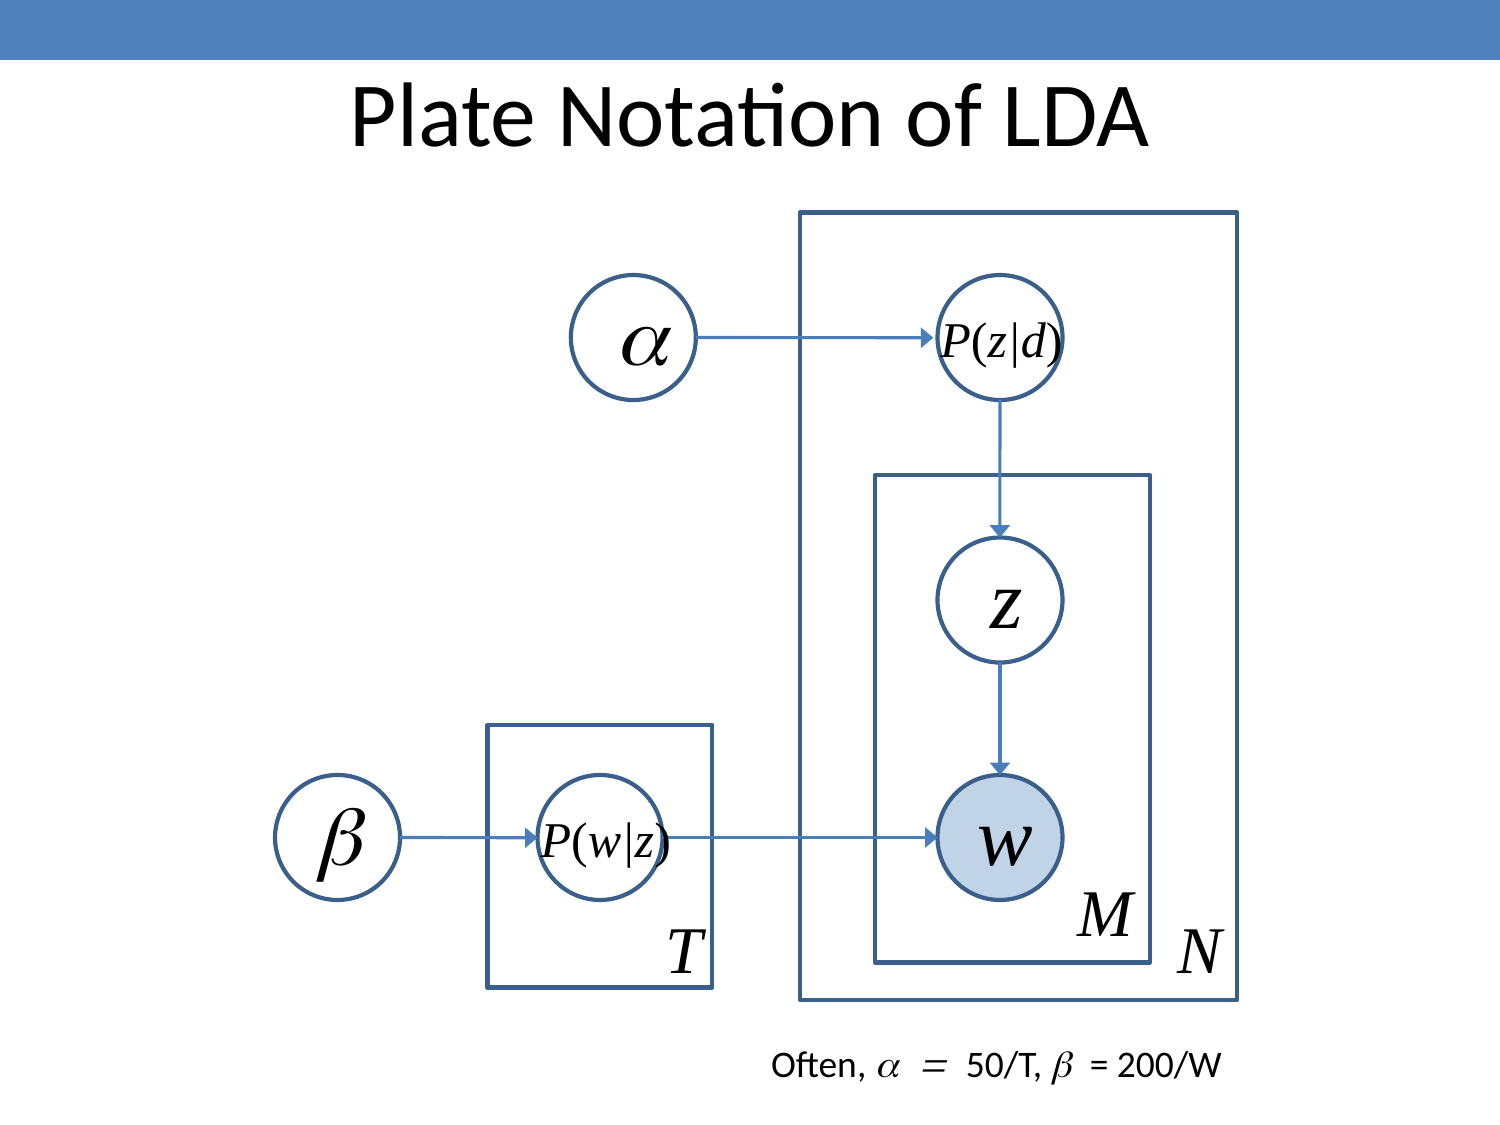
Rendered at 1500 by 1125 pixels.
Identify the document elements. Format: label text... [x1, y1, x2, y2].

title Plate Notation of LDA [75, 45, 1425, 175]
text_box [274, 274, 1282, 1093]
text_box [798, 210, 1239, 273]
